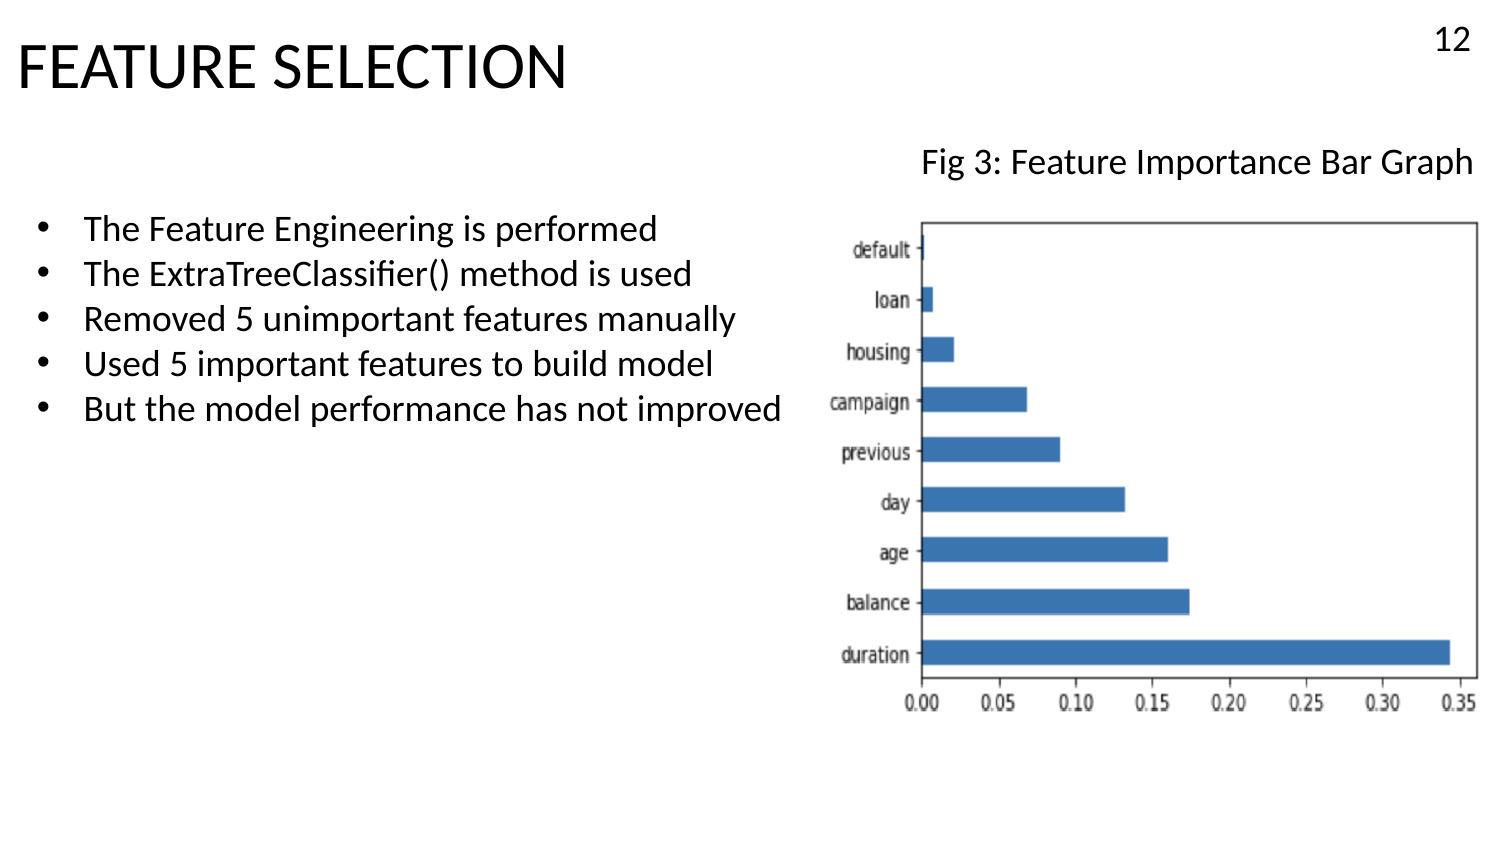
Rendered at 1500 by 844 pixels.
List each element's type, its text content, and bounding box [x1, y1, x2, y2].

text_box Fig 3: Feature Importance Bar Graph [906, 129, 1492, 190]
text_box FEATURE SELECTION [2, 14, 584, 110]
text_box The Feature Engineering is performed The ExtraTreeClassifier() method is used Removed 5 unimportant features manually Used 5 important features to build model But the model performance has not improved [22, 196, 798, 437]
picture [817, 210, 1500, 734]
text_box 12 [1418, 6, 1491, 67]
